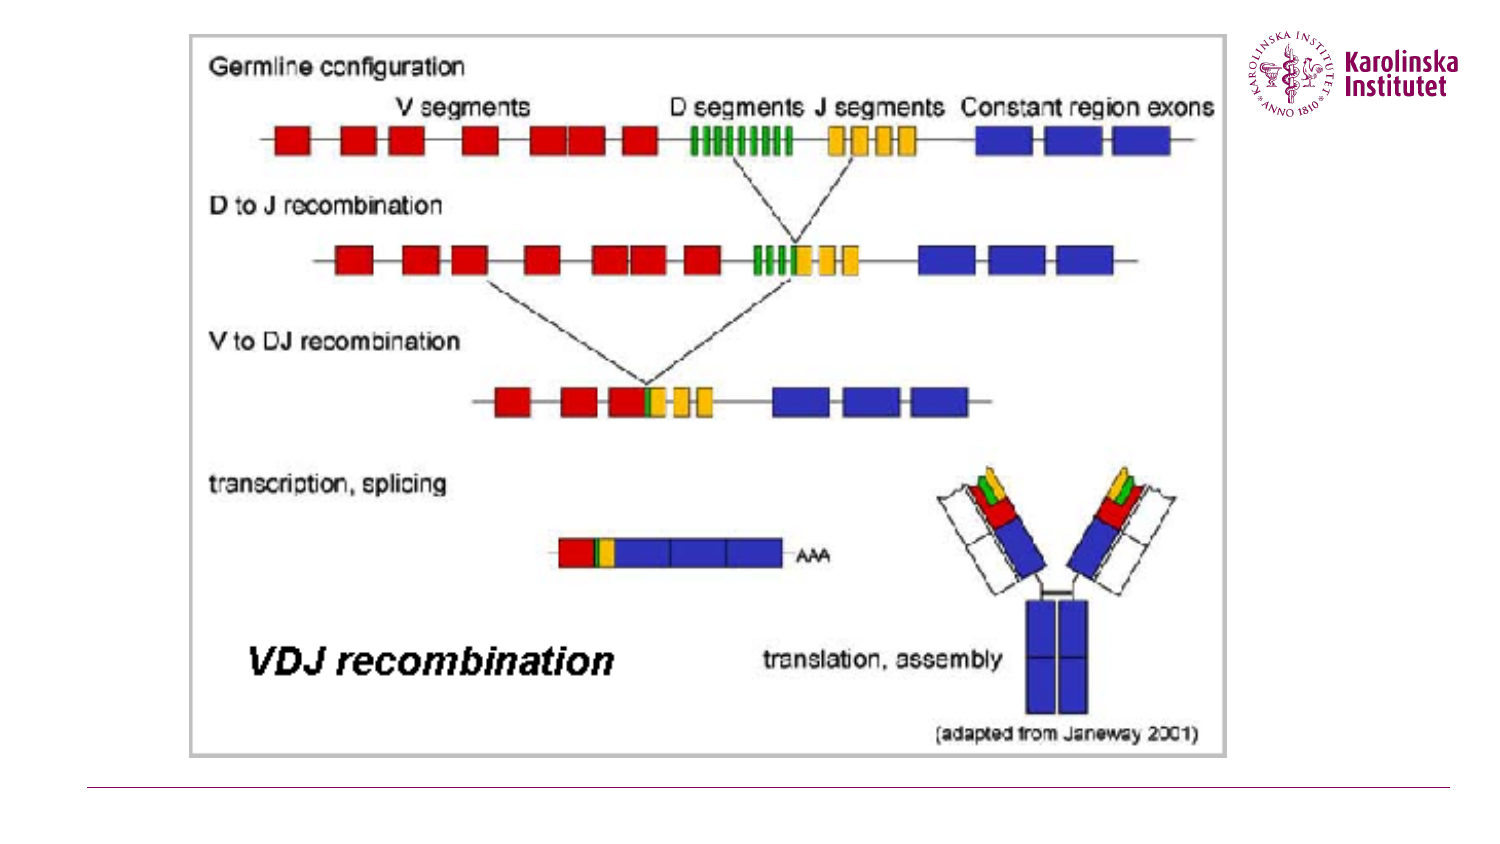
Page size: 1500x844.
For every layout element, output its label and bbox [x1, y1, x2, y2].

picture [188, 34, 1227, 759]
picture [1228, 11, 1479, 137]
